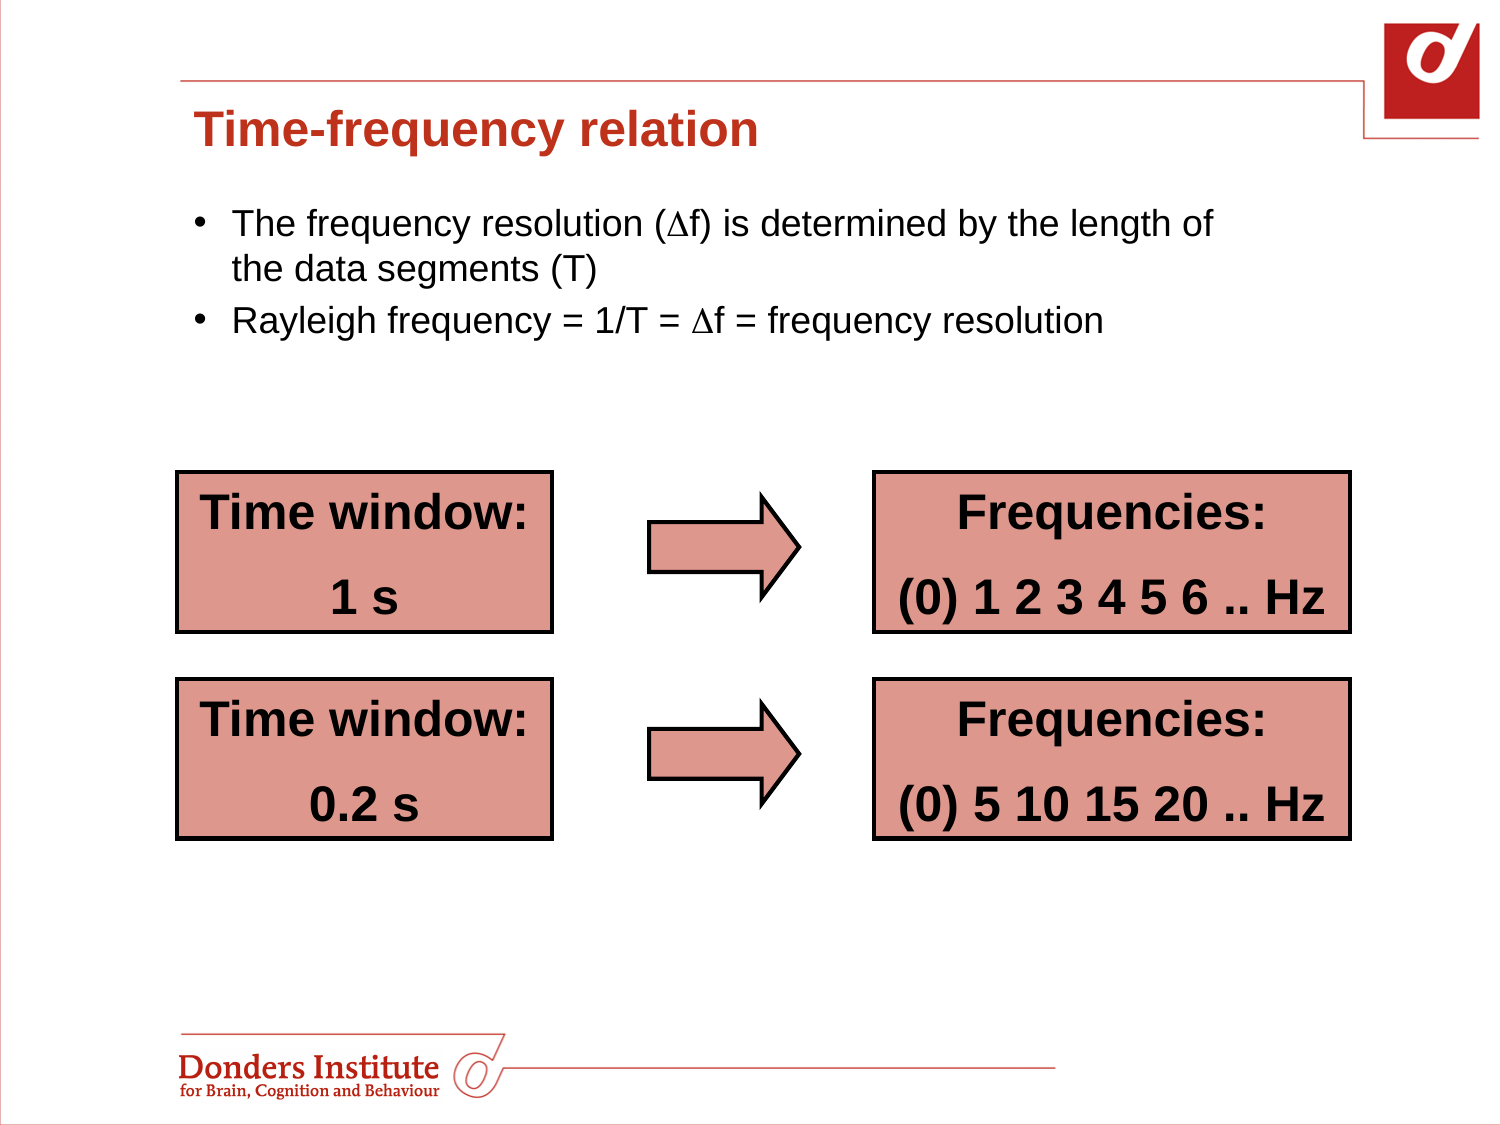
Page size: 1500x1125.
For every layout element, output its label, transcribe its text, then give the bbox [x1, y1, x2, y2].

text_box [648, 471, 1351, 639]
text_box Time window: 1 s [177, 472, 552, 632]
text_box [648, 678, 1351, 846]
text_box Time window: 0.2 s [177, 678, 552, 839]
title Time-frequency relation [178, 104, 1500, 293]
picture [0, 0, 1500, 1125]
list The frequency resolution (f) is determined by the length of the data segments (T) Rayleigh frequency = 1/T = f = frequency resolution [178, 190, 1263, 451]
